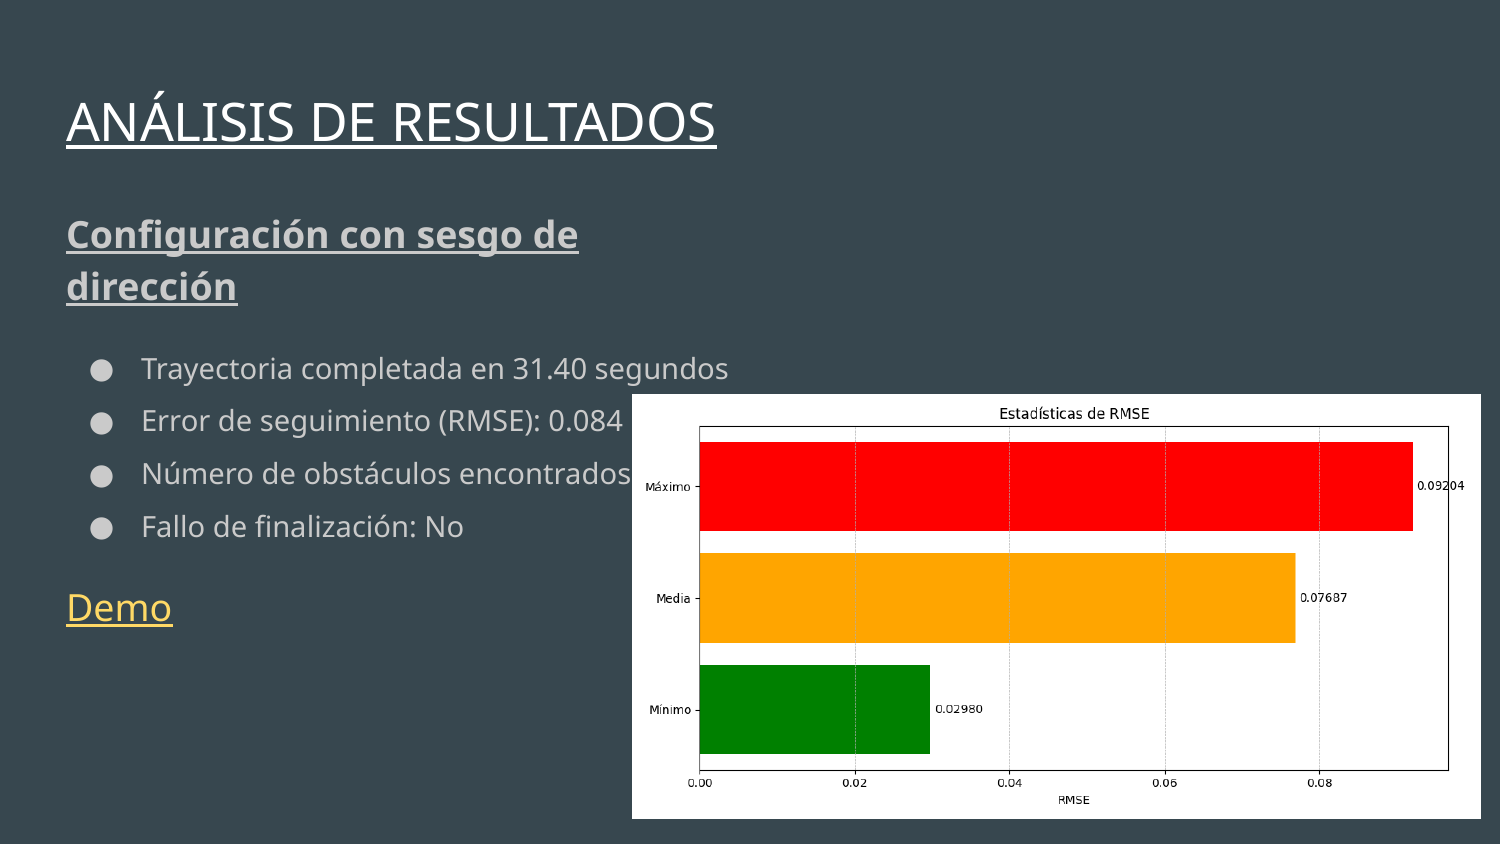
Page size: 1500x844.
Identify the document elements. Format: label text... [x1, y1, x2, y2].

text_box Demo [51, 568, 544, 650]
list Configuración con sesgo de dirección Trayectoria completada en 31.40 segundos Error de seguimiento (RMSE): 0.084 metros Número de obstáculos encontrados: 1 Fallo de finalización: No [51, 189, 758, 707]
picture [632, 394, 1481, 819]
title ANÁLISIS DE RESULTADOS [51, 72, 1449, 167]
